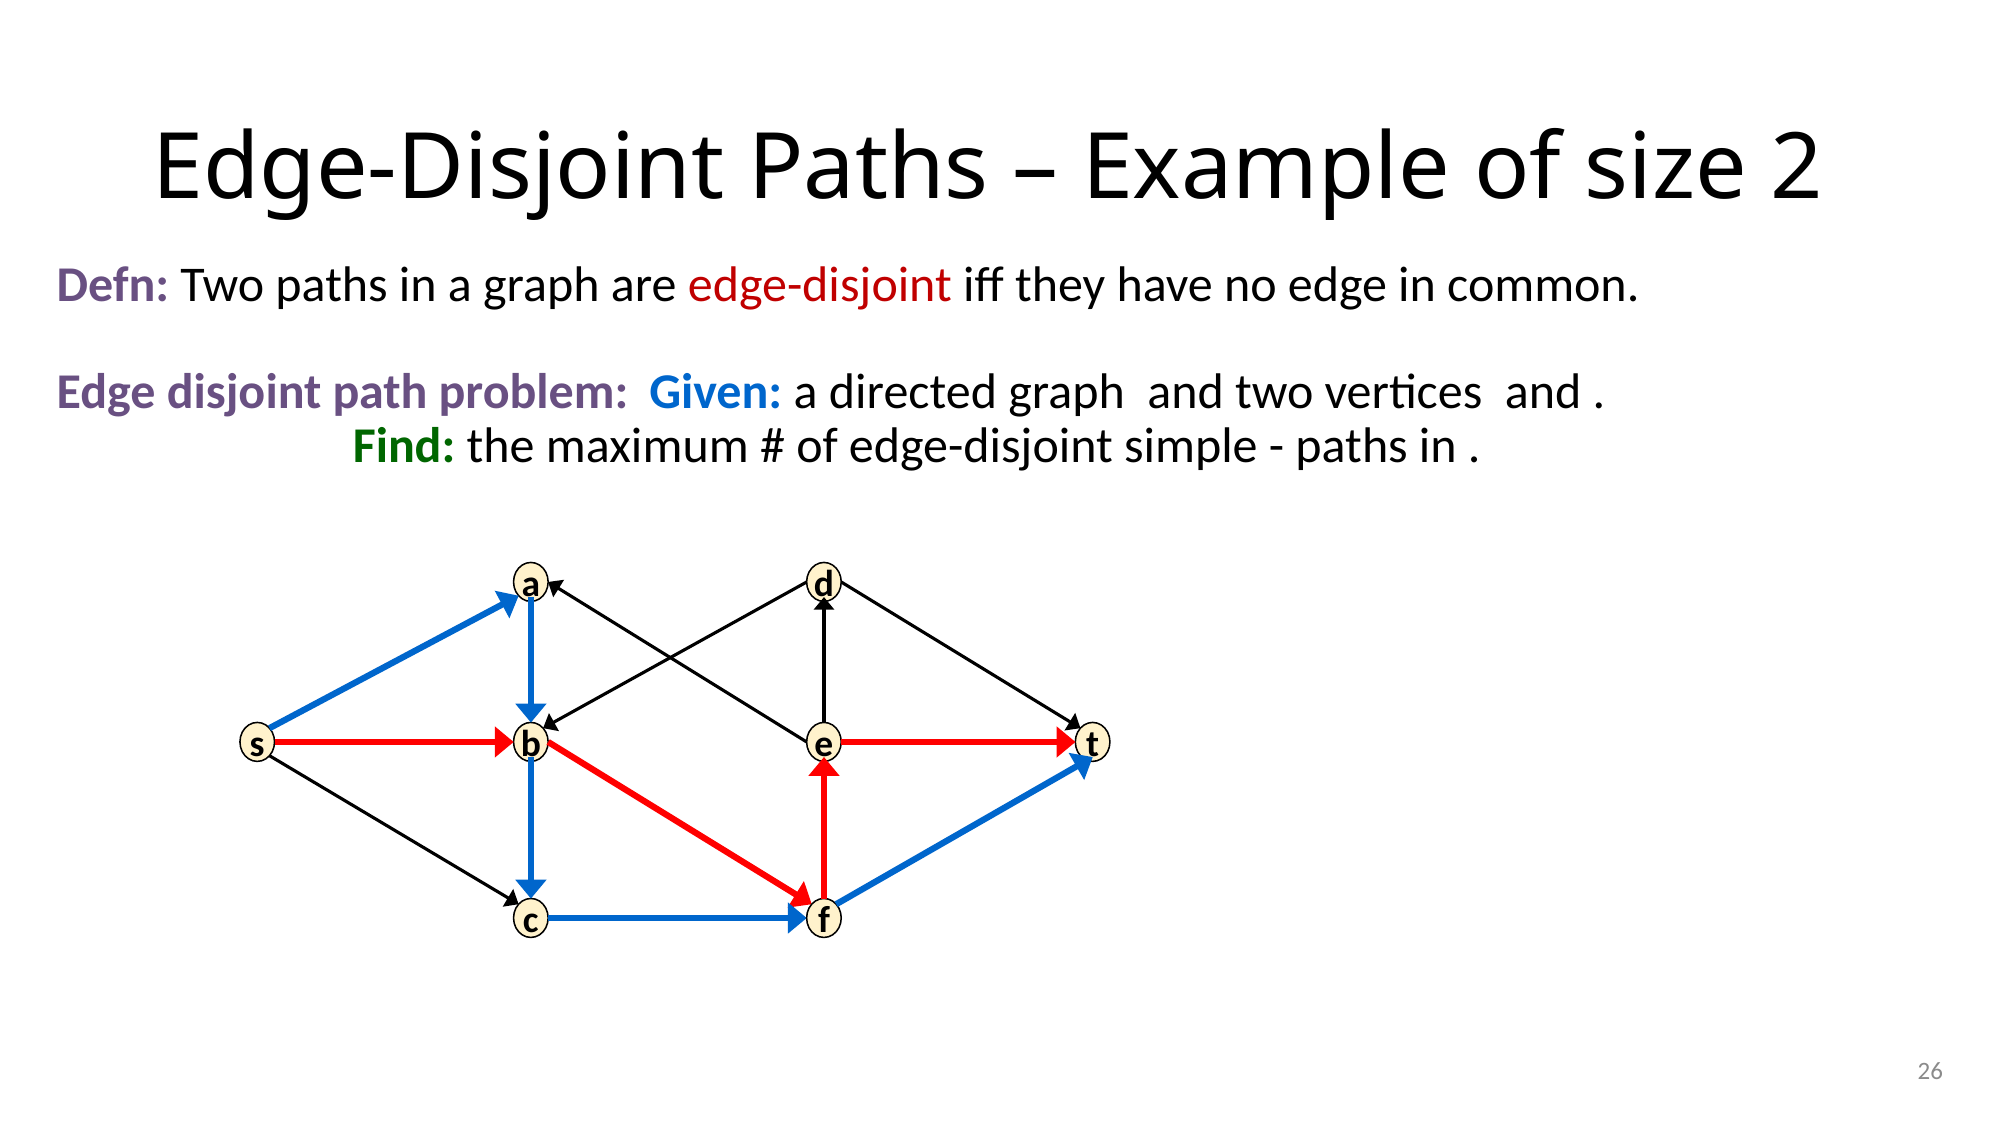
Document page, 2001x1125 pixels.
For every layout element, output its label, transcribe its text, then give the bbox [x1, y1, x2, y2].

slide_number 26 [1620, 1039, 1959, 1100]
title Edge-Disjoint Paths – Example of size 2 [137, 59, 1863, 278]
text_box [239, 562, 1110, 938]
